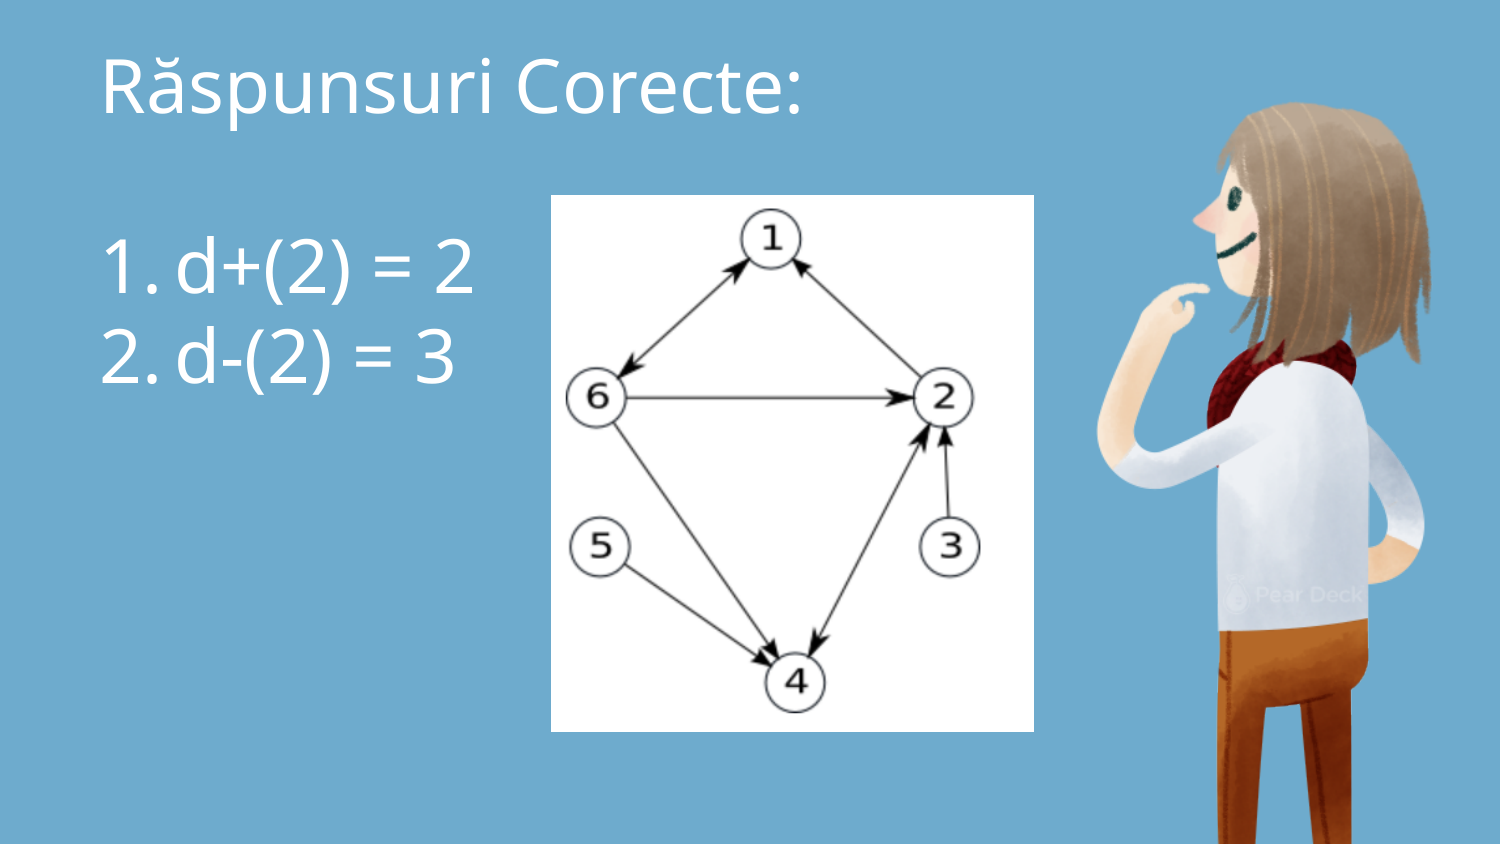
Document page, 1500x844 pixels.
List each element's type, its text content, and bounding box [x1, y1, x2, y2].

picture [551, 11, 1500, 844]
text_box Răspunsuri Corecte: d+(2) = 2 d-(2) = 3 [84, 23, 940, 433]
